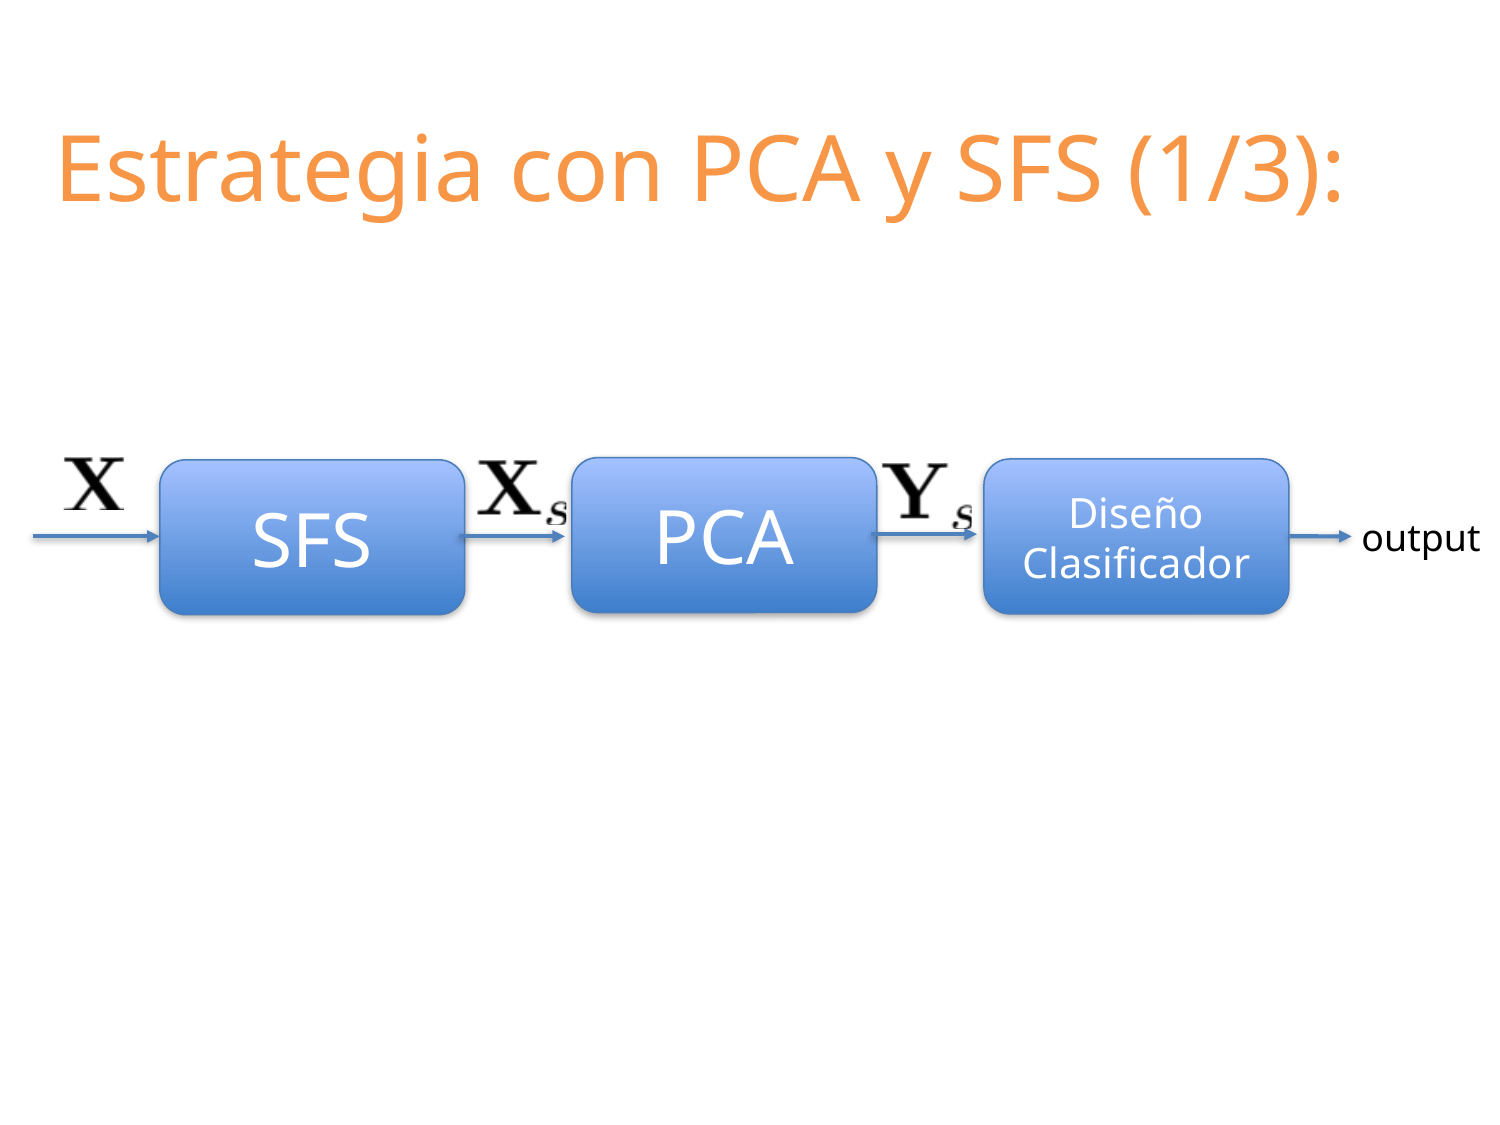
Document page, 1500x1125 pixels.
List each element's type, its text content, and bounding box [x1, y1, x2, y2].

picture [63, 457, 125, 510]
text_box PCA [571, 456, 878, 614]
picture [476, 459, 567, 525]
picture [881, 463, 972, 529]
text_box output [1346, 506, 1496, 567]
text_box SFS [159, 459, 466, 616]
text_box Diseño Clasificador [983, 458, 1290, 615]
title Estrategia con PCA y SFS (1/3): [39, 70, 1390, 259]
